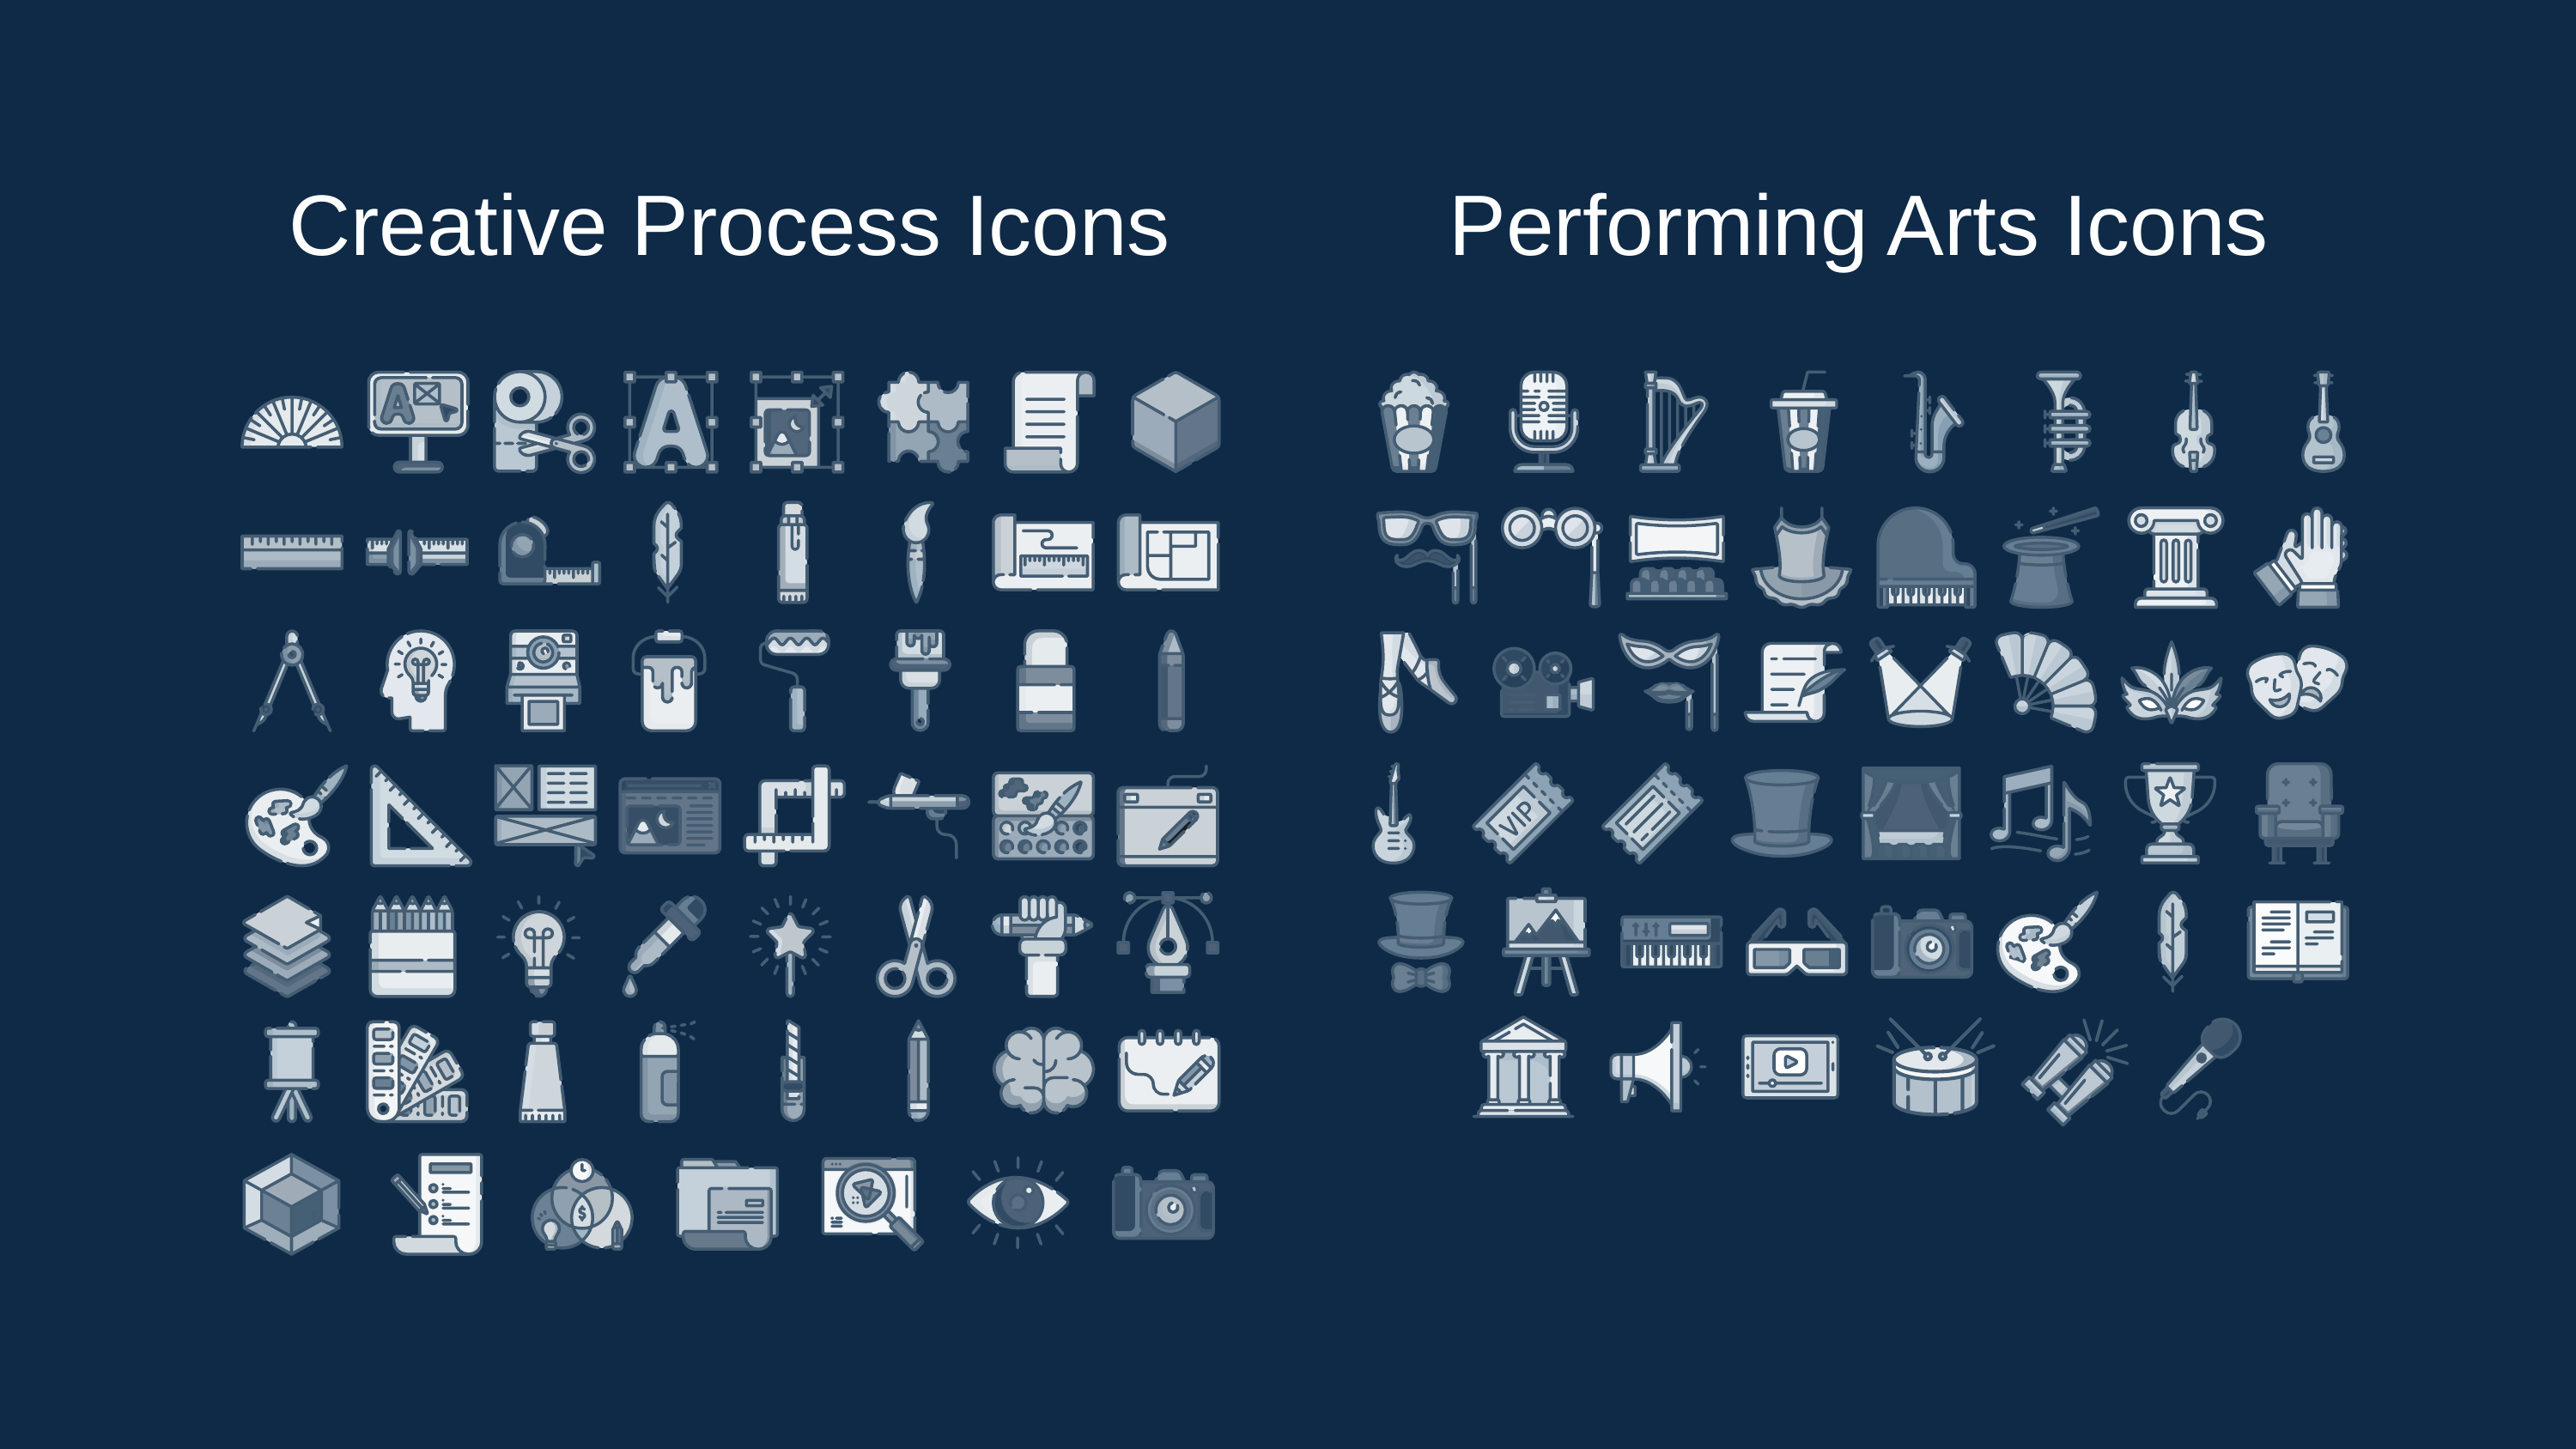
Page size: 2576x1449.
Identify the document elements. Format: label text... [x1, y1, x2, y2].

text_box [518, 1020, 567, 1124]
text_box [749, 370, 845, 474]
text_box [1111, 1165, 1216, 1240]
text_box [652, 500, 684, 604]
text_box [1116, 512, 1220, 592]
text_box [489, 369, 600, 475]
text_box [498, 515, 602, 586]
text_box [1741, 1034, 1840, 1100]
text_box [743, 764, 847, 868]
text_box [1370, 761, 1418, 865]
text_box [1625, 514, 1728, 601]
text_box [1609, 1021, 1708, 1113]
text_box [966, 1155, 1071, 1250]
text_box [888, 628, 952, 732]
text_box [866, 772, 974, 860]
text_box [1860, 766, 1963, 861]
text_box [365, 529, 470, 576]
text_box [242, 1152, 341, 1257]
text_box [1117, 1028, 1221, 1113]
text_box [2020, 1018, 2130, 1127]
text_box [1016, 628, 1076, 733]
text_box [1376, 510, 1479, 605]
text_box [1377, 370, 1451, 474]
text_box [241, 764, 349, 868]
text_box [631, 628, 707, 733]
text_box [1993, 631, 2099, 734]
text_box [821, 1156, 926, 1252]
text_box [368, 894, 457, 998]
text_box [1750, 506, 1853, 609]
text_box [618, 777, 722, 855]
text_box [1745, 906, 1849, 977]
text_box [1115, 764, 1220, 868]
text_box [2300, 370, 2347, 474]
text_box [991, 512, 1096, 592]
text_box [1874, 1016, 1996, 1117]
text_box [874, 370, 970, 474]
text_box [907, 1018, 931, 1123]
text_box Performing Arts Icons [1368, 143, 2350, 280]
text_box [987, 1026, 1100, 1115]
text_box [494, 764, 598, 868]
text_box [675, 1157, 780, 1252]
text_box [1501, 887, 1592, 997]
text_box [1601, 761, 1704, 865]
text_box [1993, 890, 2099, 994]
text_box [2123, 761, 2217, 865]
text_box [758, 628, 831, 733]
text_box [1638, 370, 1710, 474]
text_box Creative Process Icons [239, 143, 1221, 280]
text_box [2035, 370, 2093, 474]
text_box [2246, 900, 2350, 984]
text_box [1471, 1015, 1576, 1119]
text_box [2123, 506, 2227, 609]
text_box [379, 628, 459, 733]
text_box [1618, 632, 1721, 733]
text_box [505, 628, 582, 733]
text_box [495, 894, 582, 998]
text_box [870, 894, 963, 998]
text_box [2157, 1017, 2245, 1120]
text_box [901, 500, 935, 604]
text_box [1376, 890, 1466, 994]
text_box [1989, 764, 2093, 863]
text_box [991, 771, 1096, 861]
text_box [1490, 646, 1595, 718]
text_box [2171, 370, 2217, 474]
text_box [529, 1157, 637, 1252]
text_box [1498, 506, 1604, 609]
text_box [990, 894, 1095, 998]
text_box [2254, 761, 2345, 865]
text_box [369, 764, 477, 868]
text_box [1471, 761, 1575, 865]
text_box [1116, 890, 1220, 995]
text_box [2252, 506, 2350, 609]
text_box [1728, 768, 1835, 858]
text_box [1902, 370, 1966, 474]
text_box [2244, 644, 2350, 720]
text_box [1130, 370, 1221, 474]
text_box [776, 500, 809, 604]
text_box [2120, 640, 2223, 725]
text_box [2002, 506, 2100, 609]
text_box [748, 894, 833, 998]
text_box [1377, 631, 1459, 734]
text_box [1876, 506, 1978, 609]
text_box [1508, 370, 1580, 474]
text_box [241, 894, 332, 998]
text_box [1769, 370, 1839, 474]
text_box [623, 370, 719, 474]
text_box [1003, 370, 1097, 474]
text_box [390, 1152, 484, 1257]
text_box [252, 629, 333, 733]
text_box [240, 395, 344, 449]
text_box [639, 1020, 697, 1124]
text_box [1868, 636, 1973, 729]
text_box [365, 1020, 469, 1124]
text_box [1743, 641, 1847, 724]
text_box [240, 534, 344, 571]
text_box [367, 370, 470, 474]
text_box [1619, 915, 1723, 969]
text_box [1157, 628, 1186, 733]
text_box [2157, 890, 2190, 993]
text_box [1870, 905, 1974, 979]
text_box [780, 1018, 806, 1123]
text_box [264, 1020, 320, 1124]
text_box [620, 894, 708, 998]
